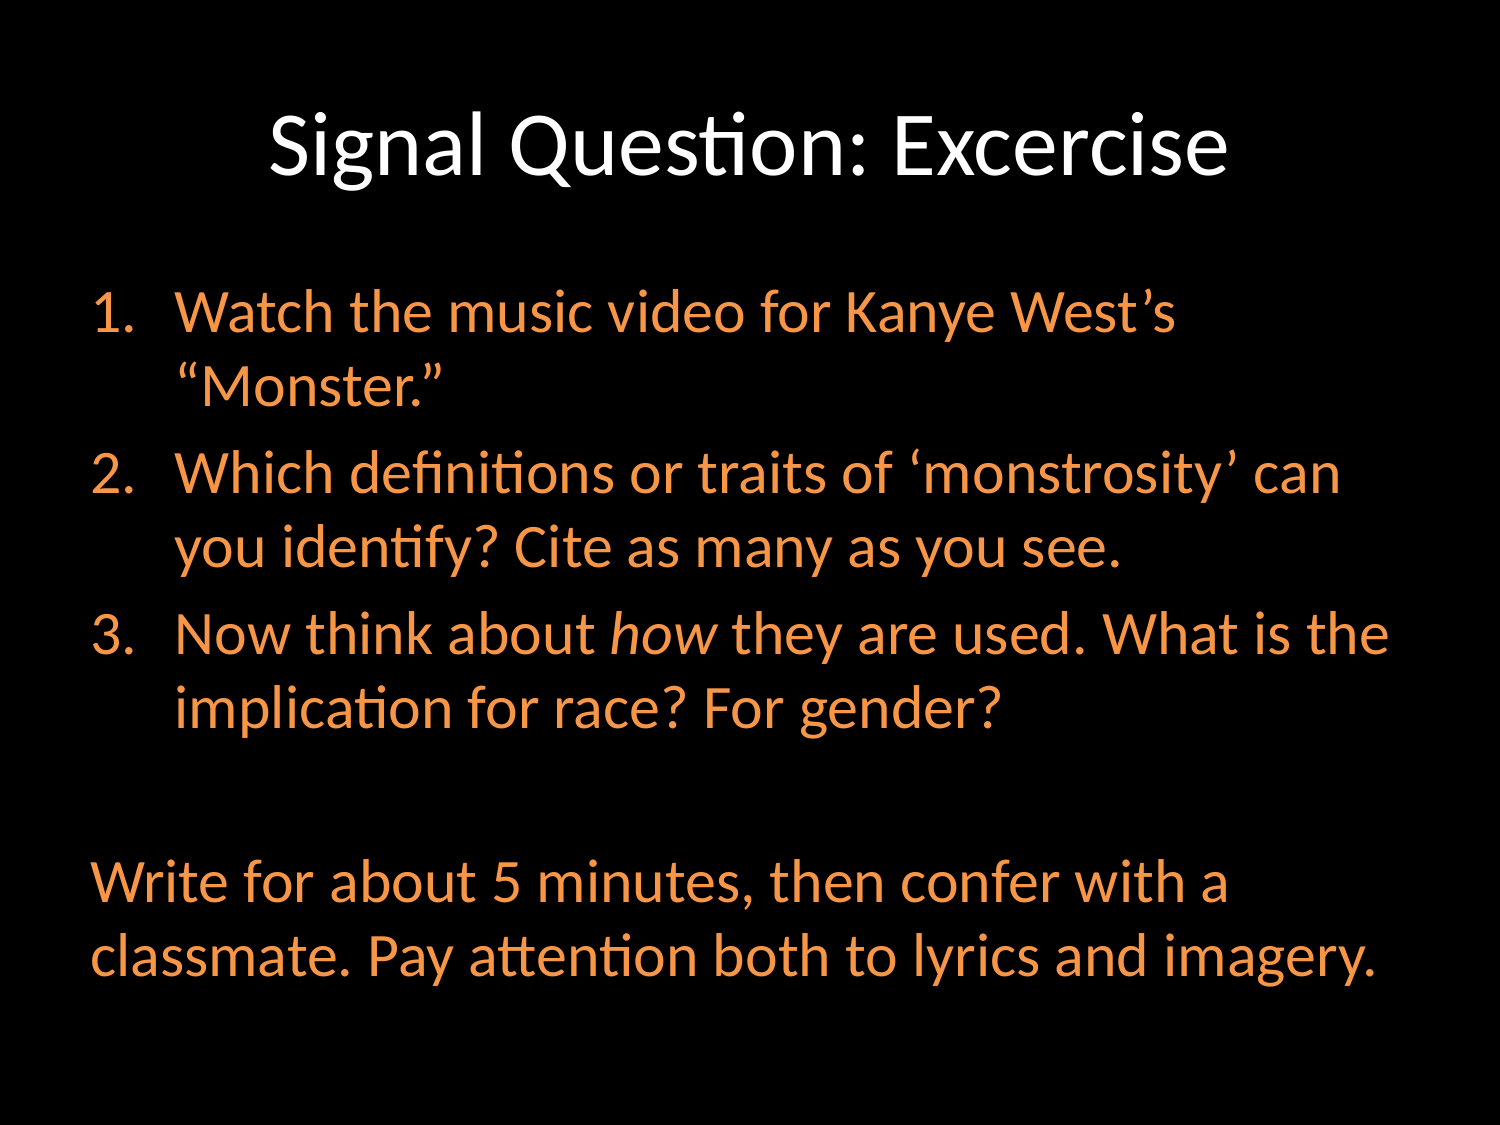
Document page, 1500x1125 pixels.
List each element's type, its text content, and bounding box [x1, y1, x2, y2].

title Signal Question: Excercise [75, 45, 1425, 233]
list Watch the music video for Kanye West’s “Monster.” Which definitions or traits of ‘monstrosity’ can you identify? Cite as many as you see. Now think about how they are used. What is the implication for race? For gender? Write for about 5 minutes, then confer with a classmate. Pay attention both to lyrics and imagery. [75, 262, 1425, 1005]
